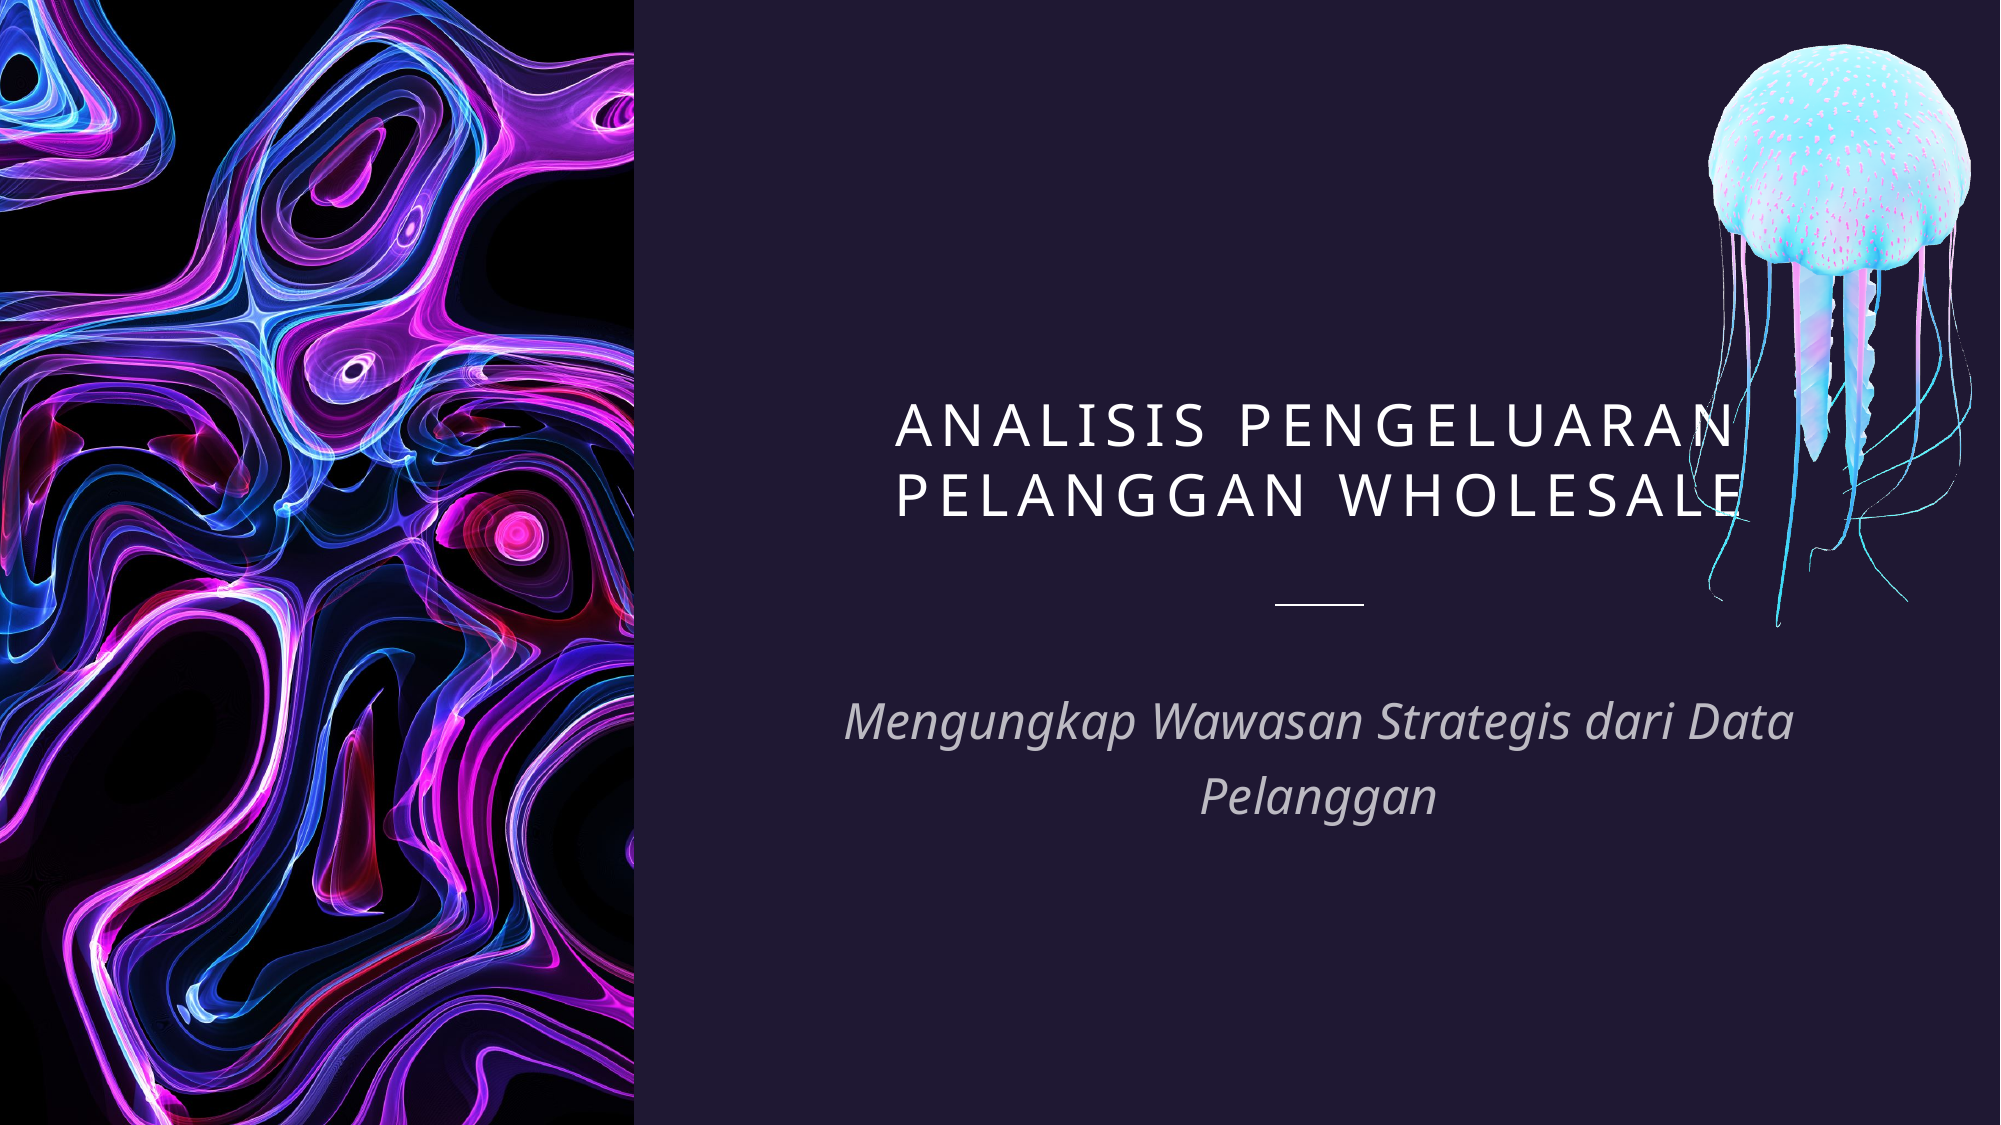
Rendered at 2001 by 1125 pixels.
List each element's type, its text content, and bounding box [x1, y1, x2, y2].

subtitle Mengungkap Wawasan Strategis dari Data Pelanggan [817, 674, 1822, 947]
title Analisis Pengeluaran Pelanggan Wholesale [817, 177, 1665, 528]
text_box [635, 0, 2000, 1125]
picture [1665, 36, 1978, 640]
picture [0, 0, 635, 1125]
